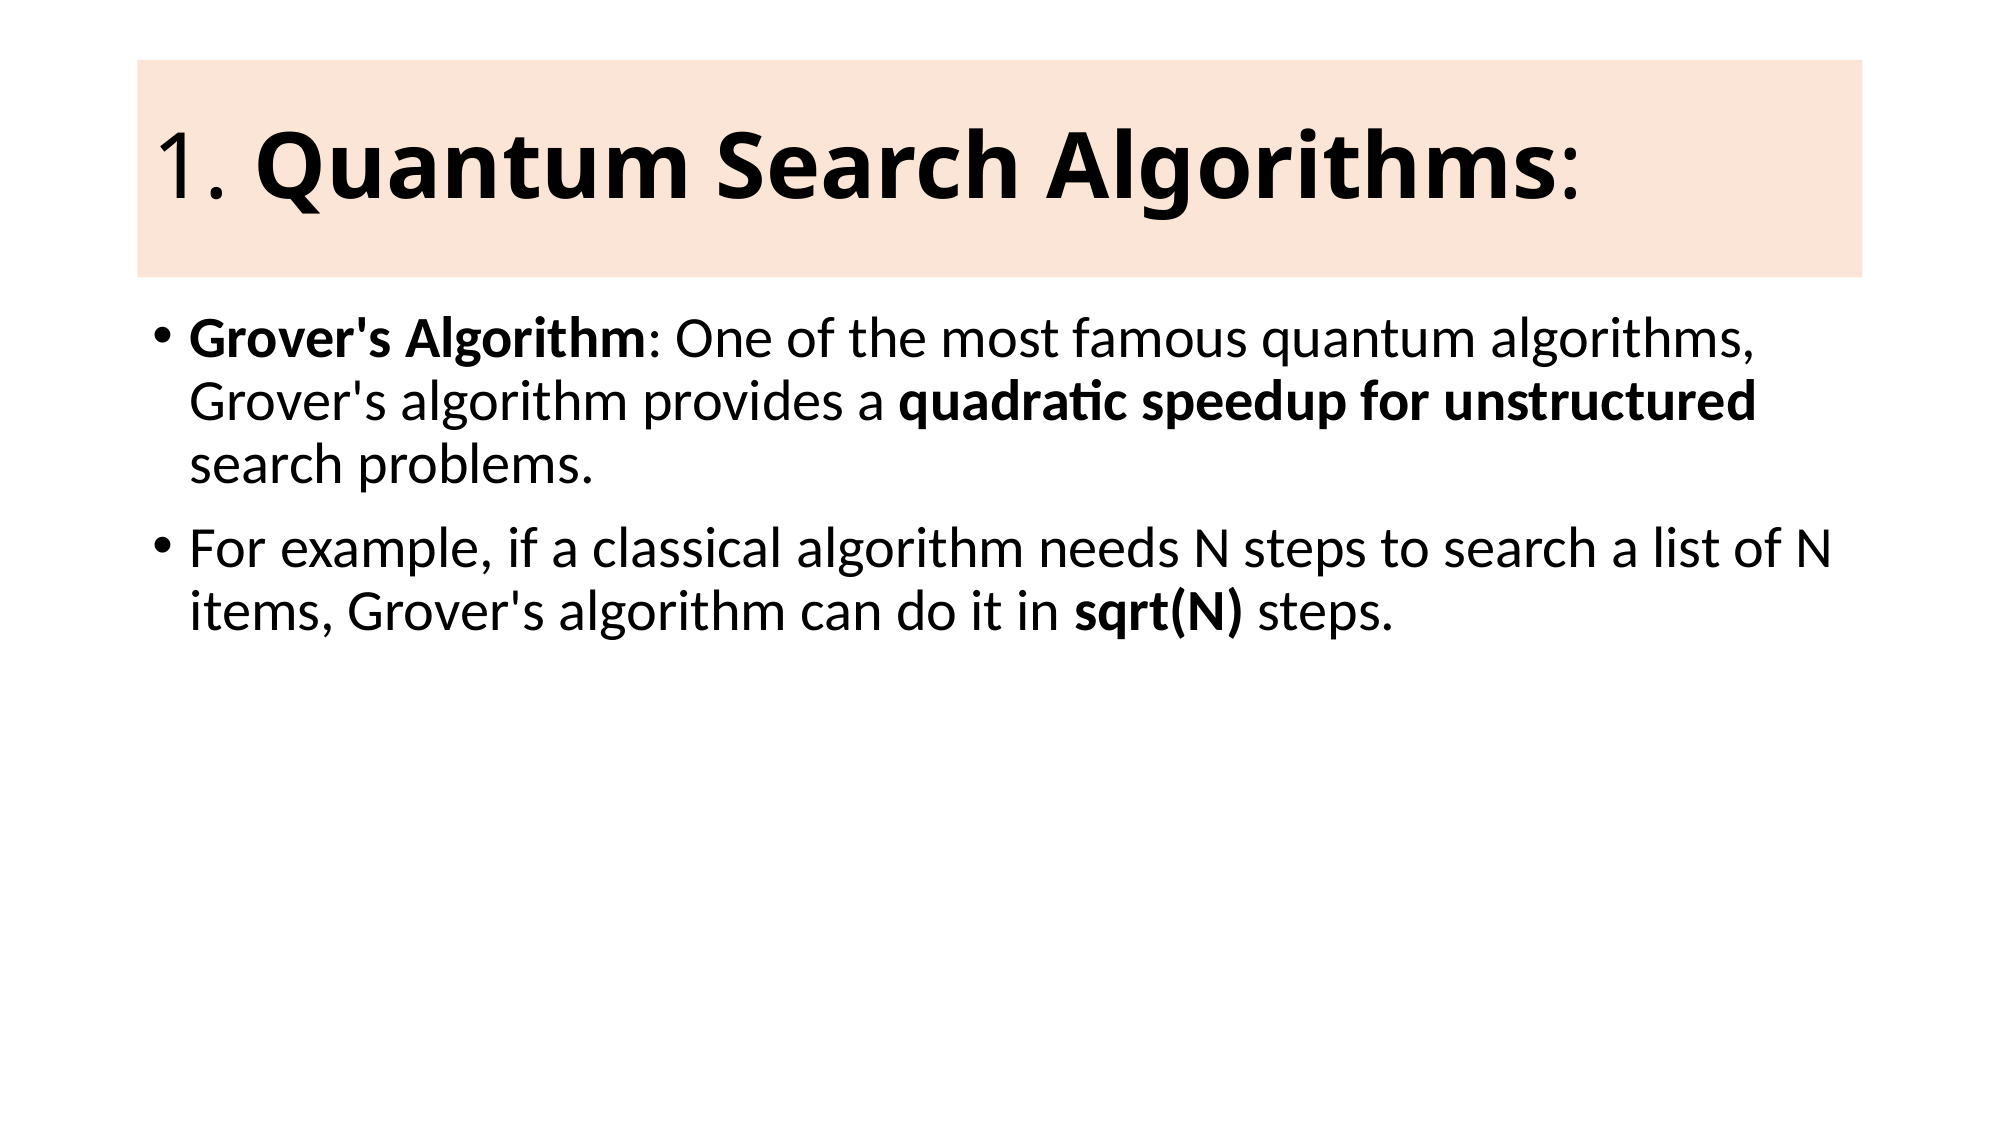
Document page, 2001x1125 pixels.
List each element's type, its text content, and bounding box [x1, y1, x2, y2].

list Grover's Algorithm: One of the most famous quantum algorithms, Grover's algorithm provides a quadratic speedup for unstructured search problems. For example, if a classical algorithm needs N steps to search a list of N items, Grover's algorithm can do it in sqrt(N)​ steps. [137, 299, 1863, 1014]
title 1. Quantum Search Algorithms: [137, 59, 1863, 278]
